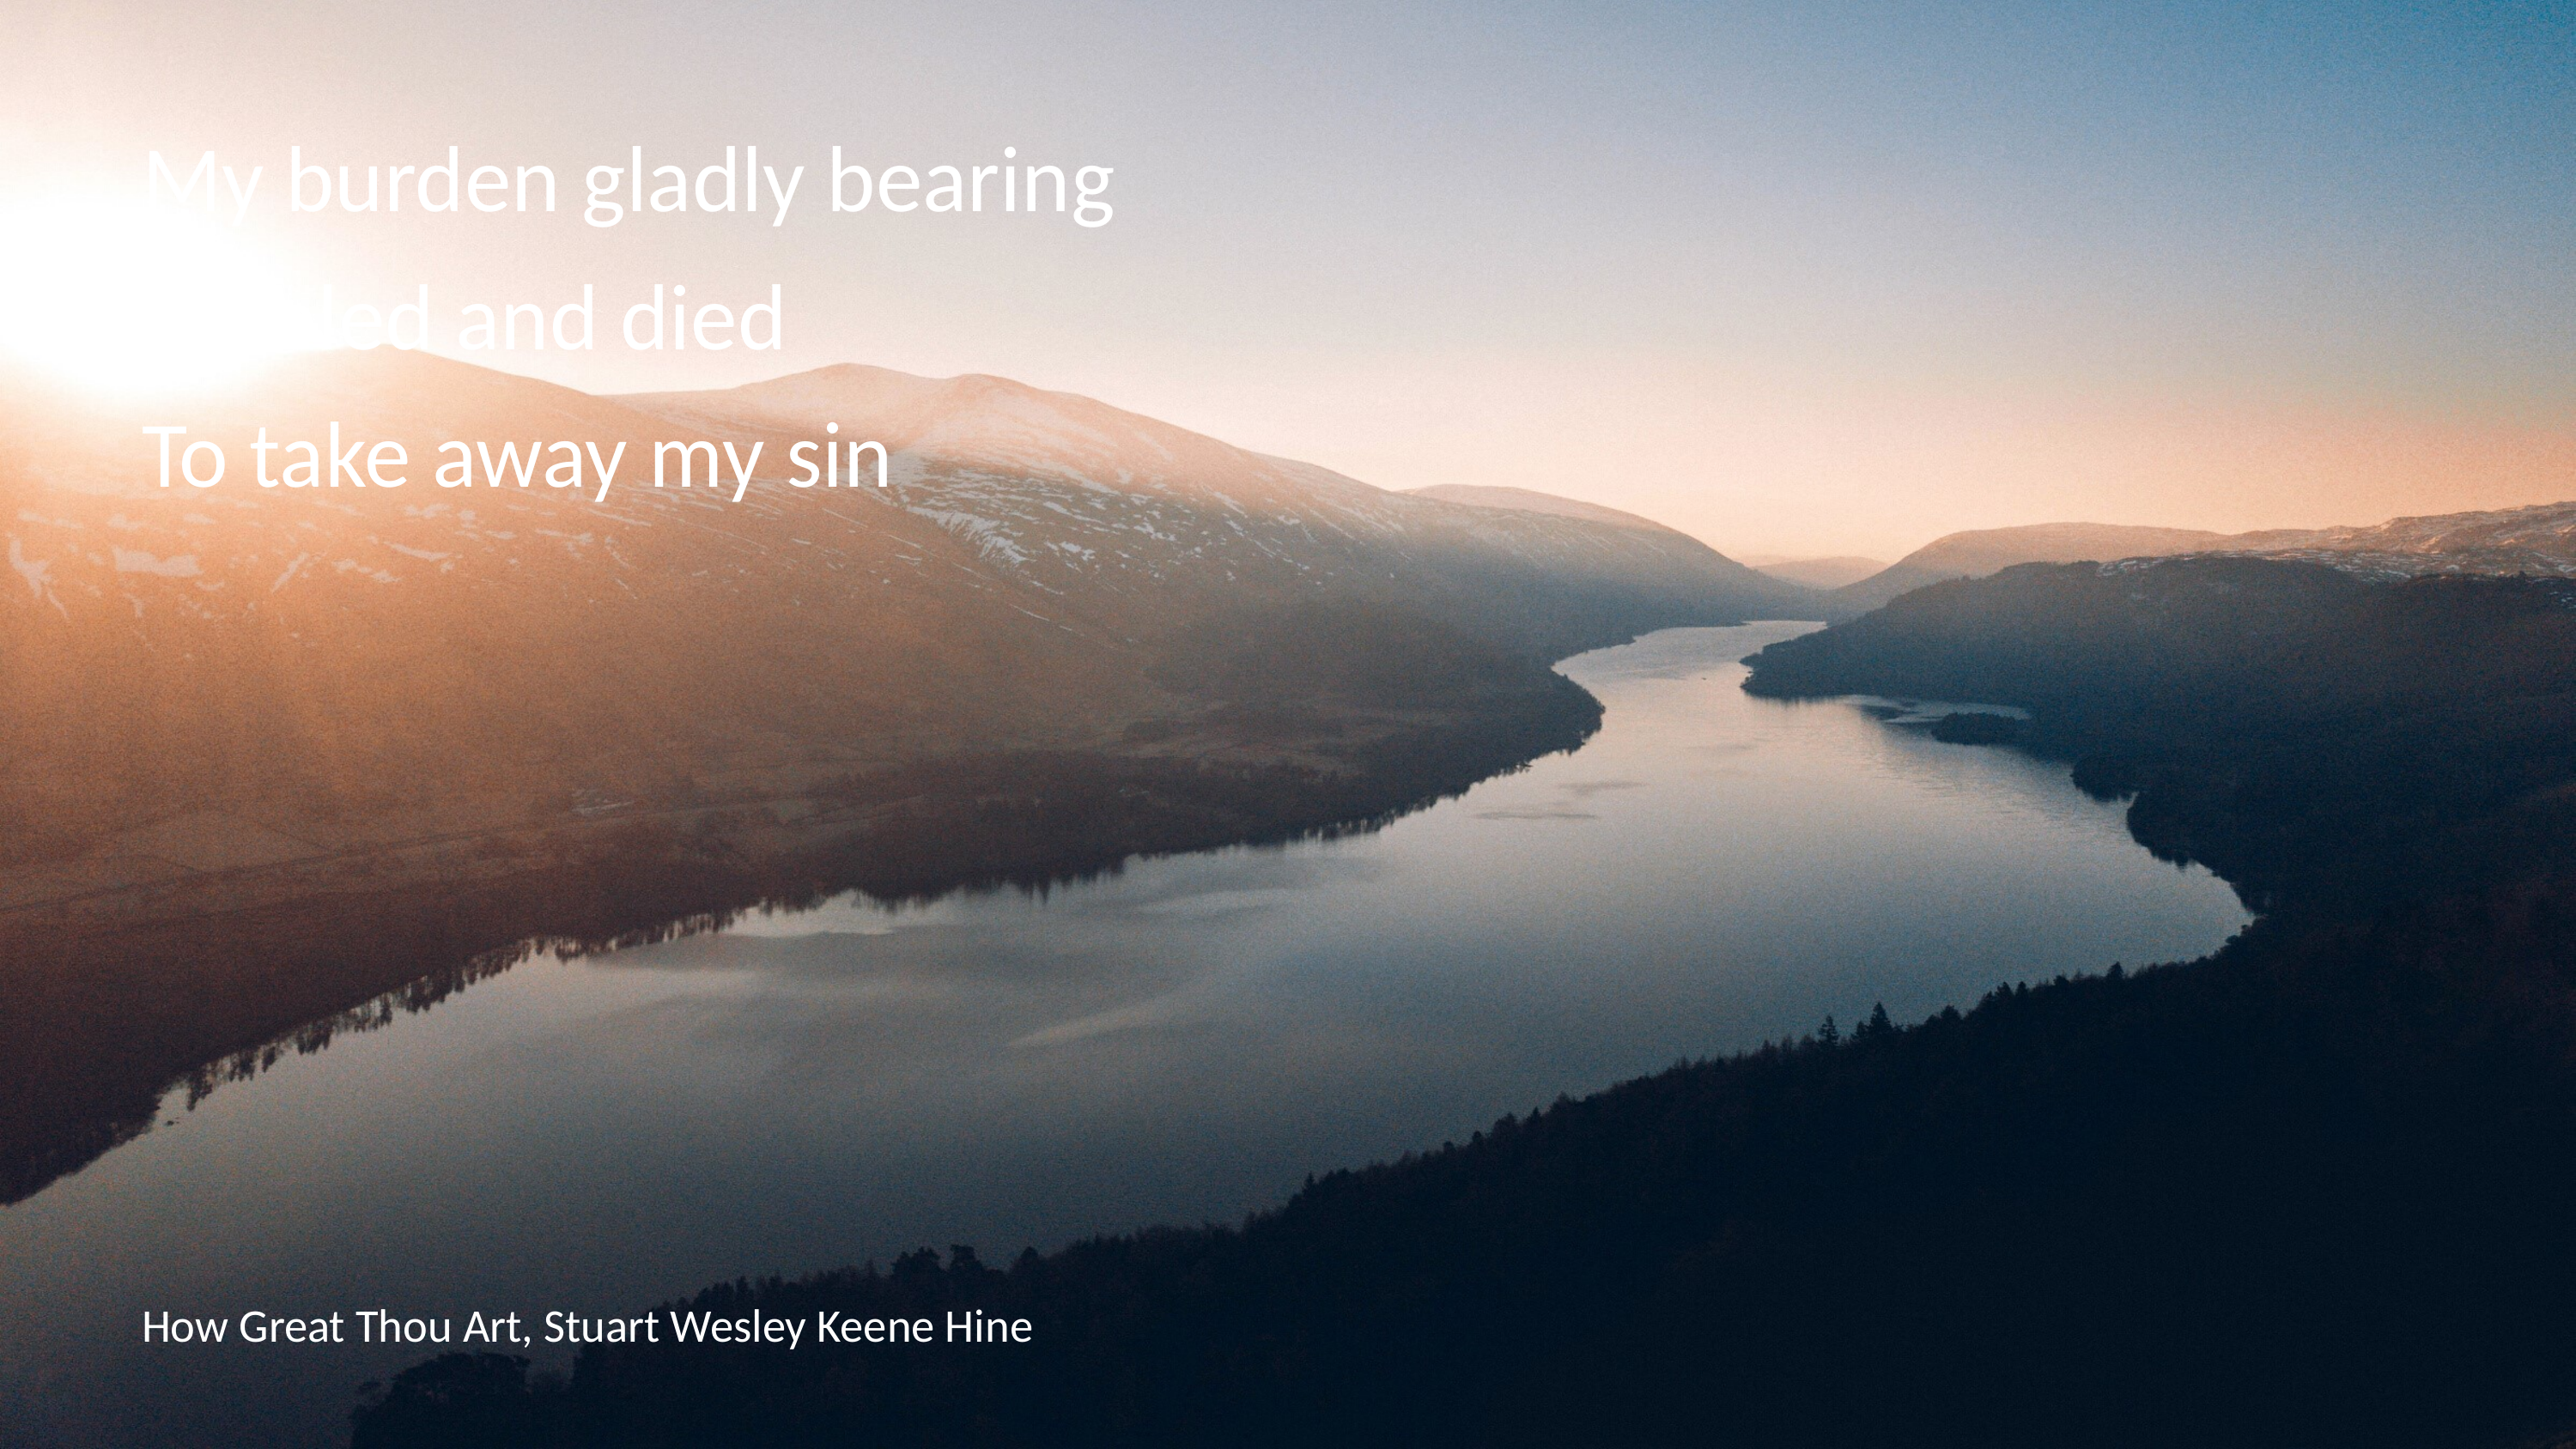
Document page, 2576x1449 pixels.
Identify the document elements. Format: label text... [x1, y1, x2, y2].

list My burden gladly bearing He bled and died To take away my sin [129, 111, 2447, 1068]
title How Great Thou Art, Stuart Wesley Keene Hine [129, 1288, 2447, 1359]
picture [0, 0, 2576, 1449]
